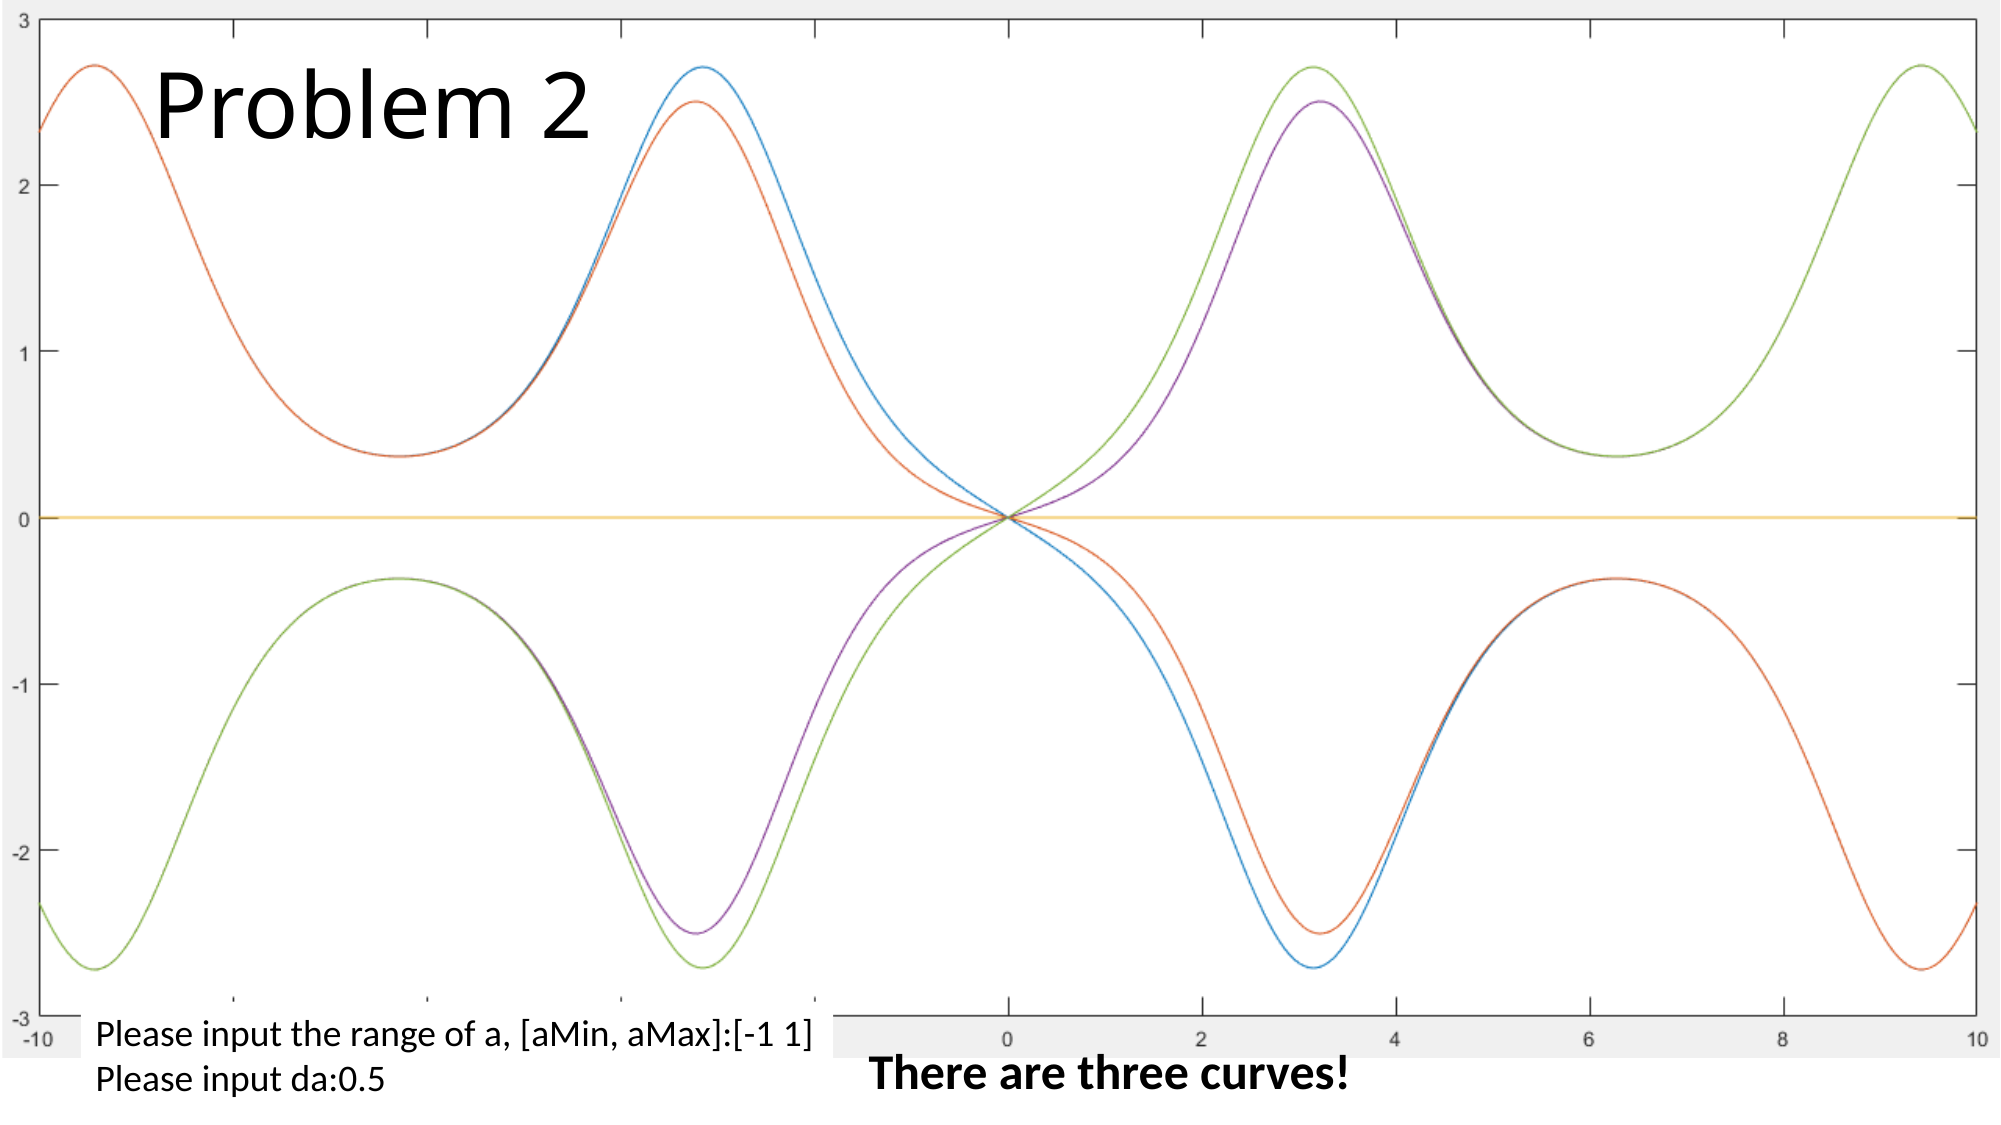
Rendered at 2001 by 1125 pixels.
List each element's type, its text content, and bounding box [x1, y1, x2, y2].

picture [2, 0, 2000, 1058]
text_box There are three curves! [853, 1058, 1367, 1107]
text_box Please input the range of a, [aMin, aMax]:[-1 1] Please input da:0.5 [80, 1058, 834, 1107]
